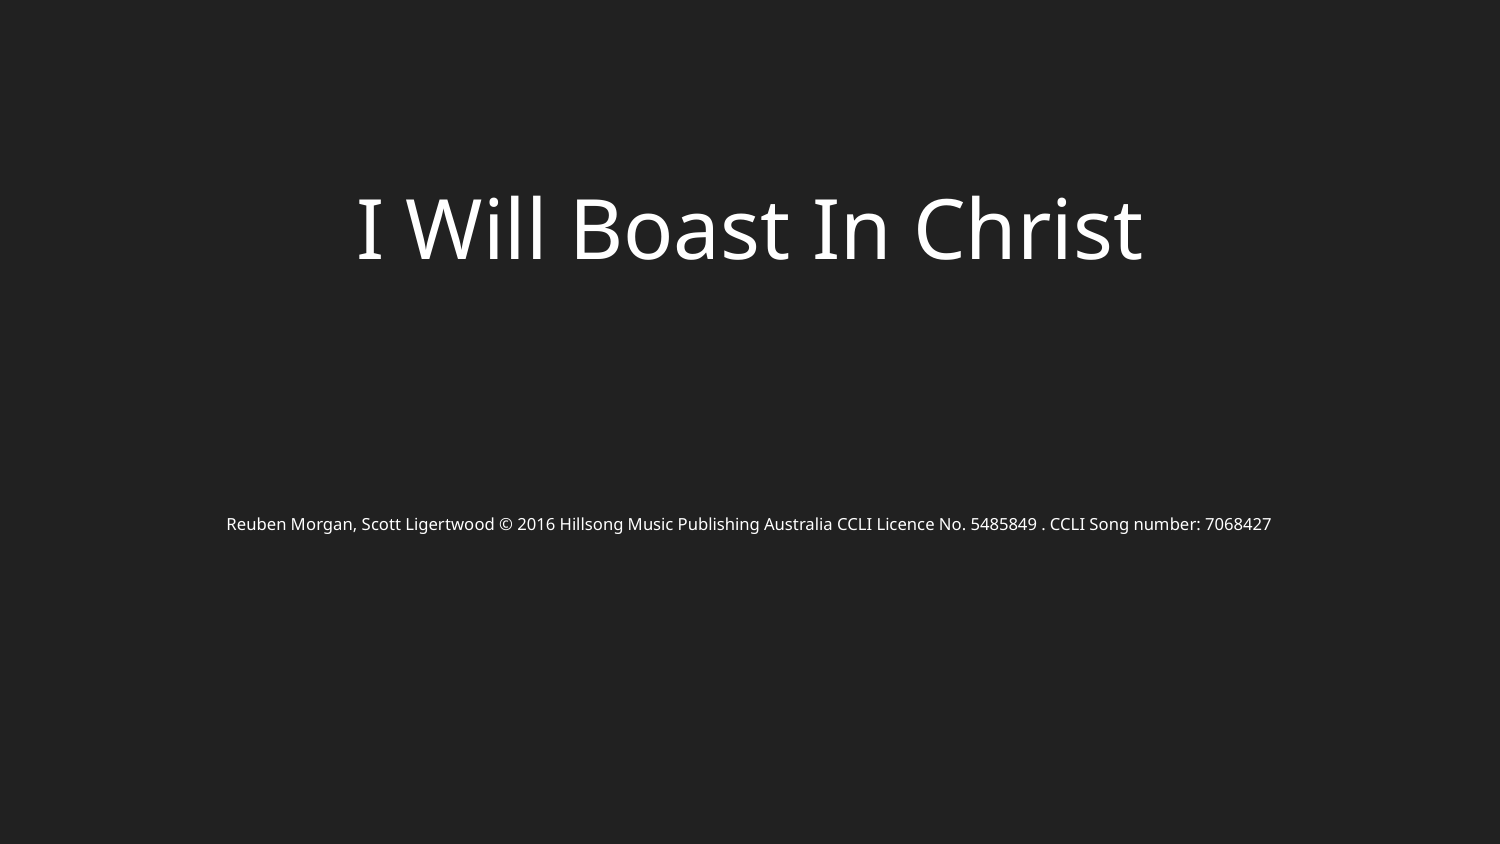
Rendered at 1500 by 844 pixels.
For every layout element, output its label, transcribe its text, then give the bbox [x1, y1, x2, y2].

text_box I Will Boast In Christ [149, 168, 1350, 284]
text_box Reuben Morgan, Scott Ligertwood © 2016 Hillsong Music Publishing Australia CCLI Licence No. 5485849 . CCLI Song number: 7068427 [149, 506, 1350, 541]
